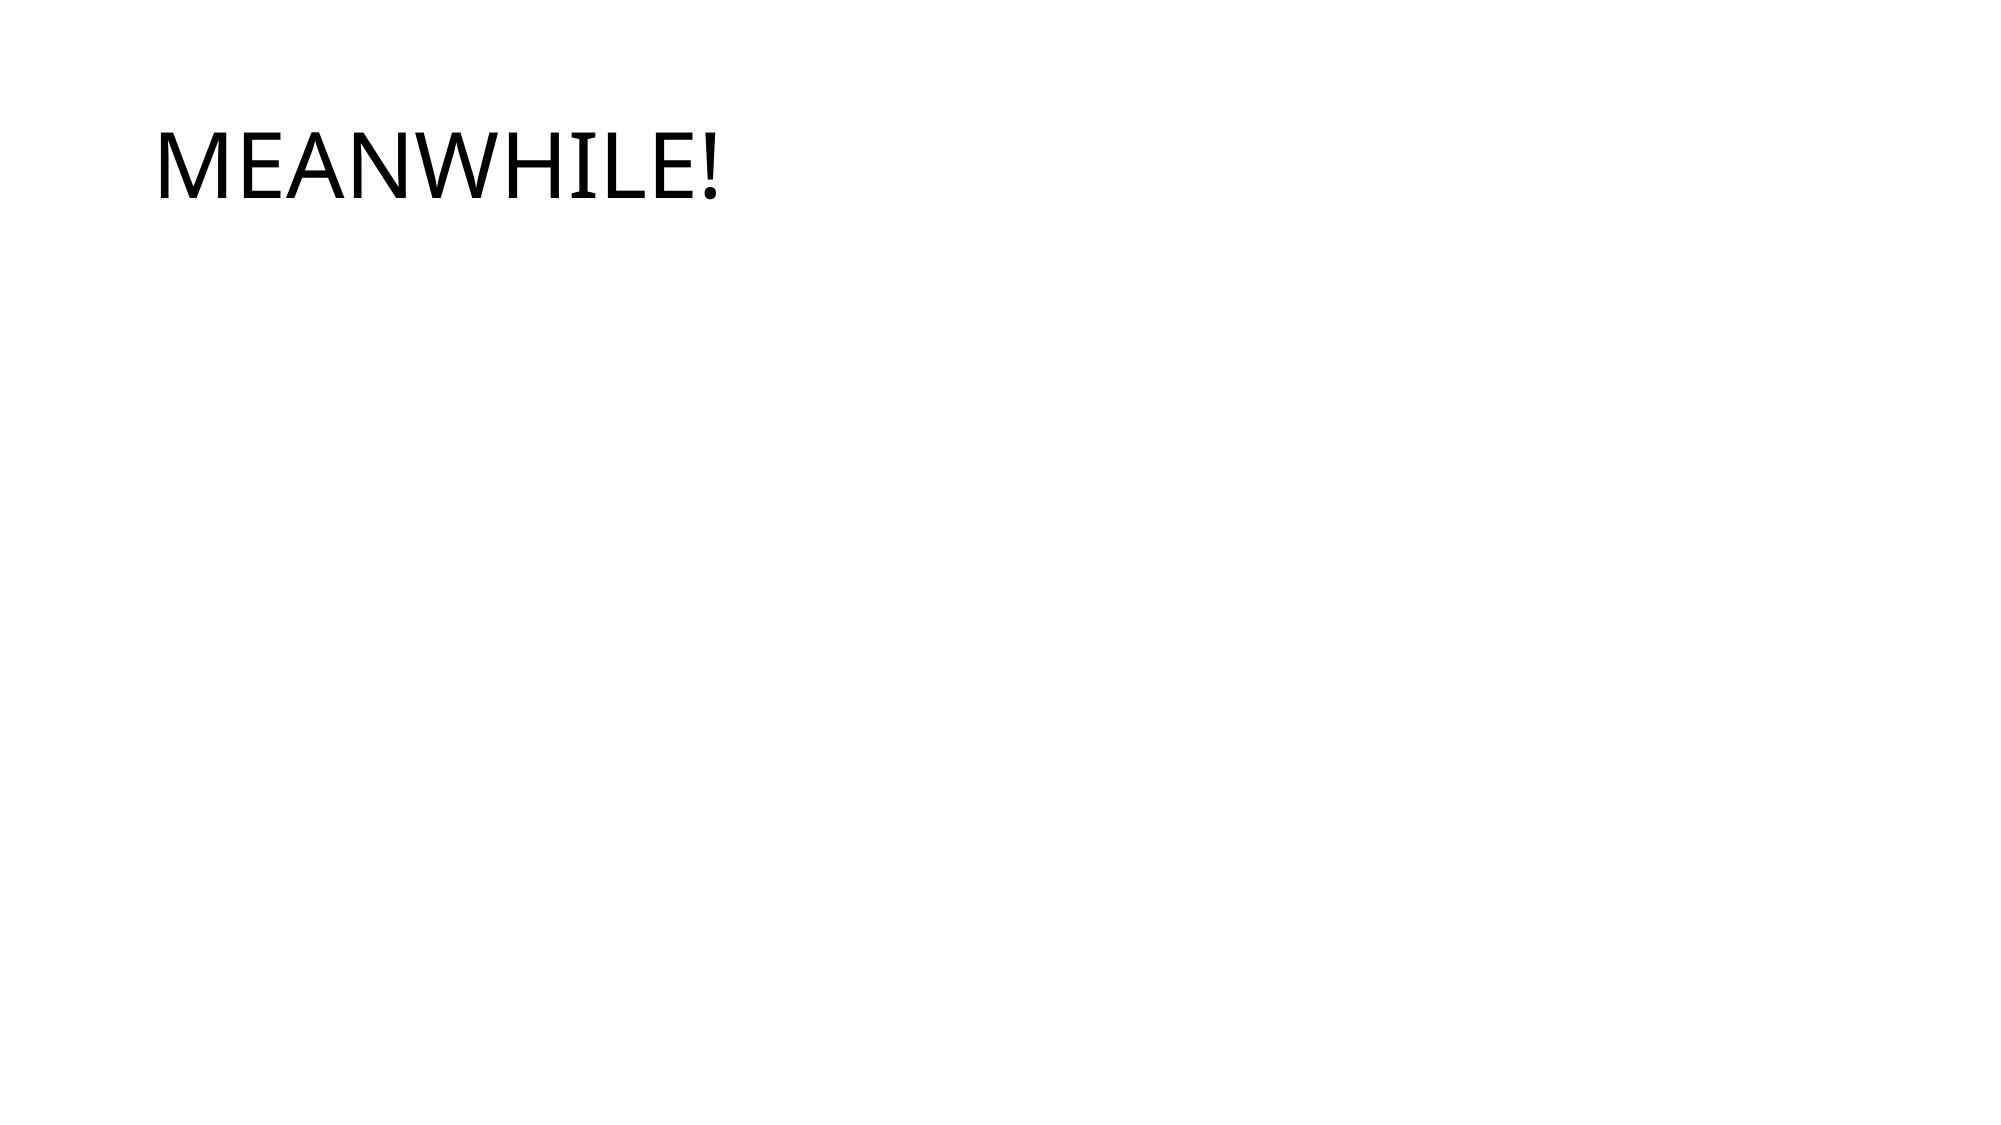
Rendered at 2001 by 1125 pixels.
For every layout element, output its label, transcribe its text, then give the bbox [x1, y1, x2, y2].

title MEANWHILE! [137, 59, 1863, 278]
